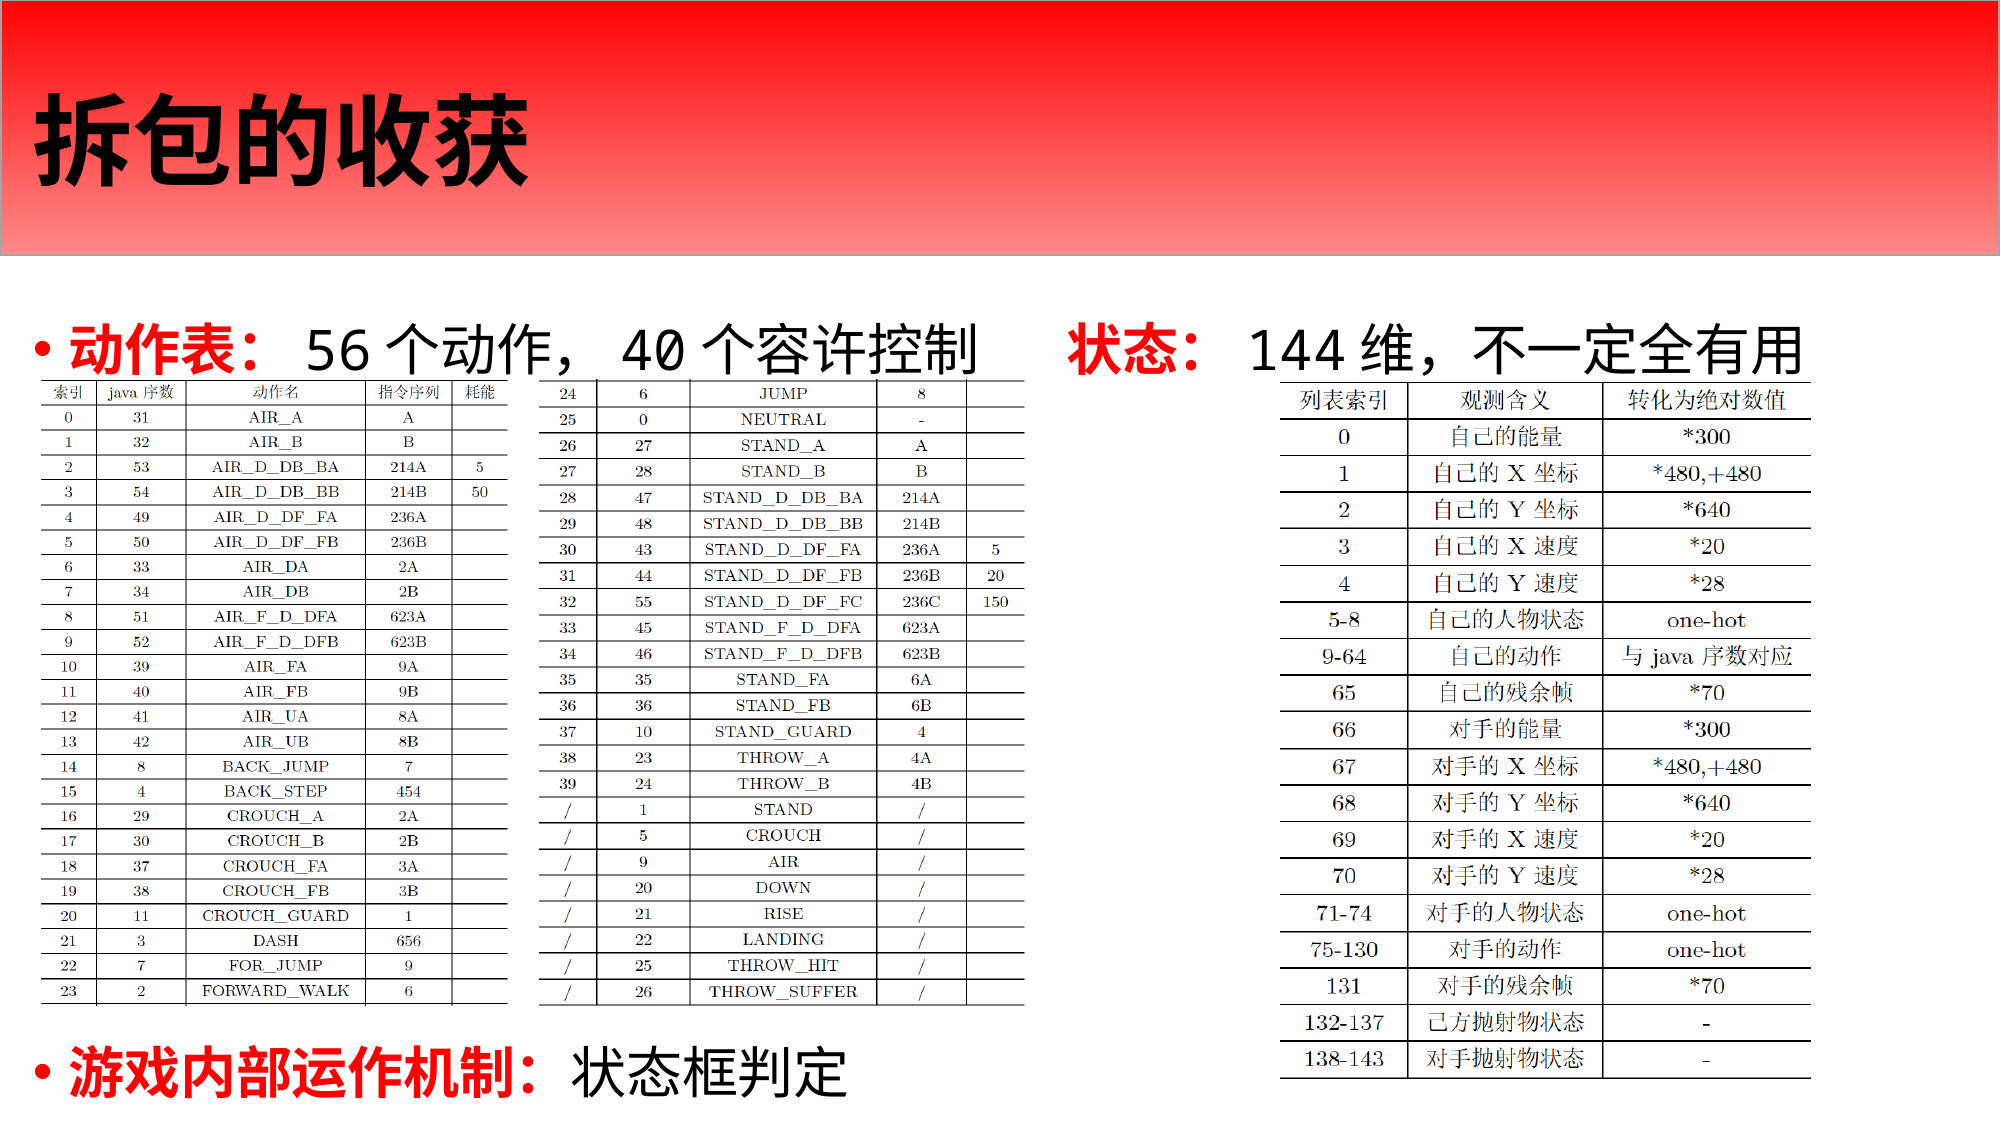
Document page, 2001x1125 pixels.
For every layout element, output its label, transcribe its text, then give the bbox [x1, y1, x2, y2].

picture [1278, 379, 1814, 1081]
list 动作表：56个动作，40个容许控制 状态：144维，不一定全有用 游戏内部运作机制：状态框判定 [17, 274, 1986, 1121]
picture [41, 379, 510, 1006]
title 拆包的收获 [17, 37, 1981, 256]
picture [538, 379, 1026, 1006]
